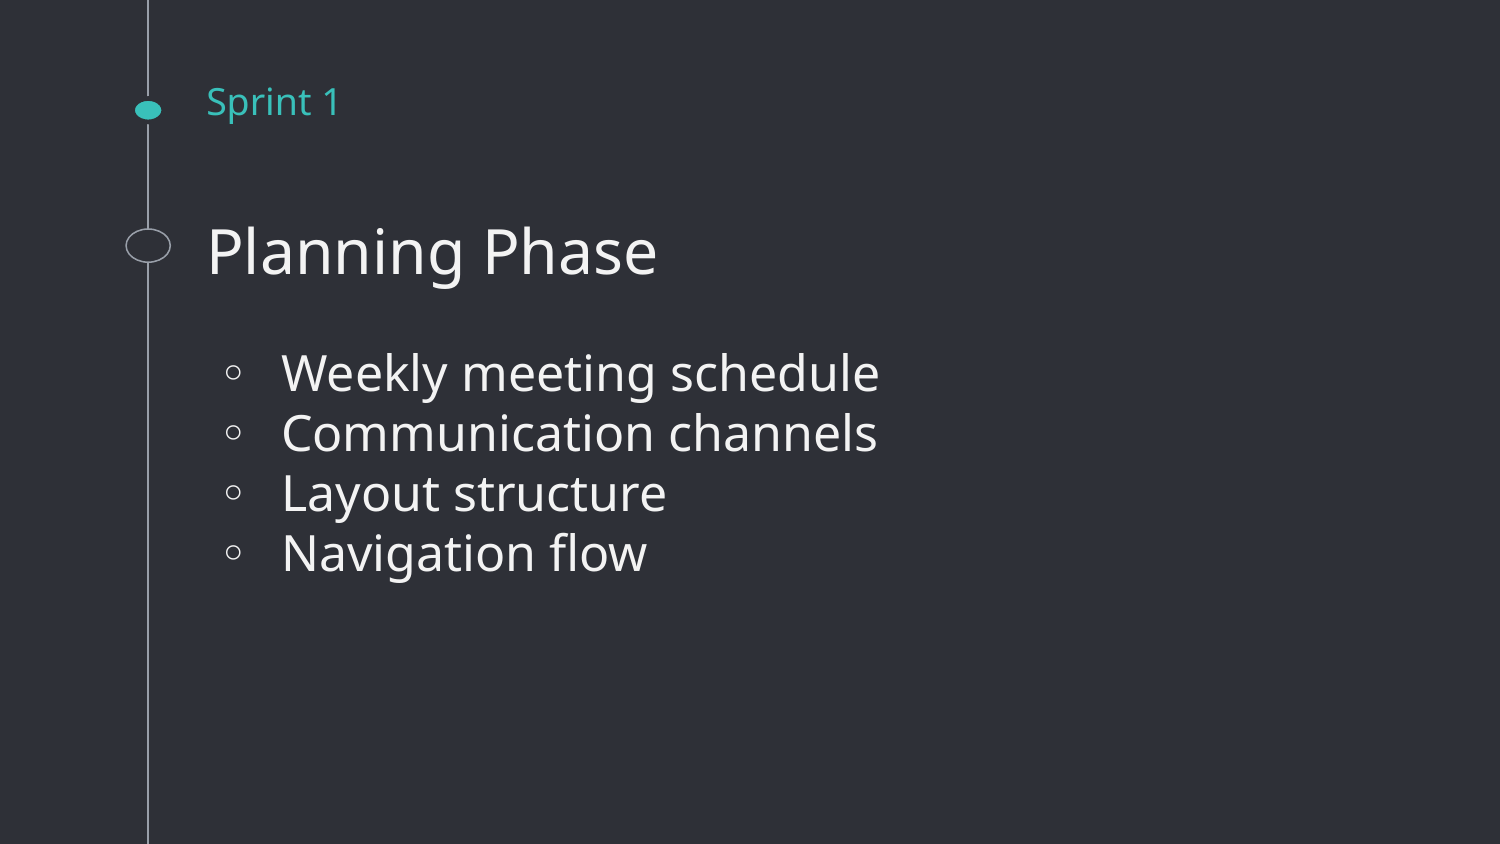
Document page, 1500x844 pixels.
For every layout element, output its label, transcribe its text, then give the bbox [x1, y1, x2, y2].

list Planning Phase Weekly meeting schedule Communication channels Layout structure Navigation flow [191, 196, 1317, 808]
title Sprint 1 [191, 81, 1317, 139]
